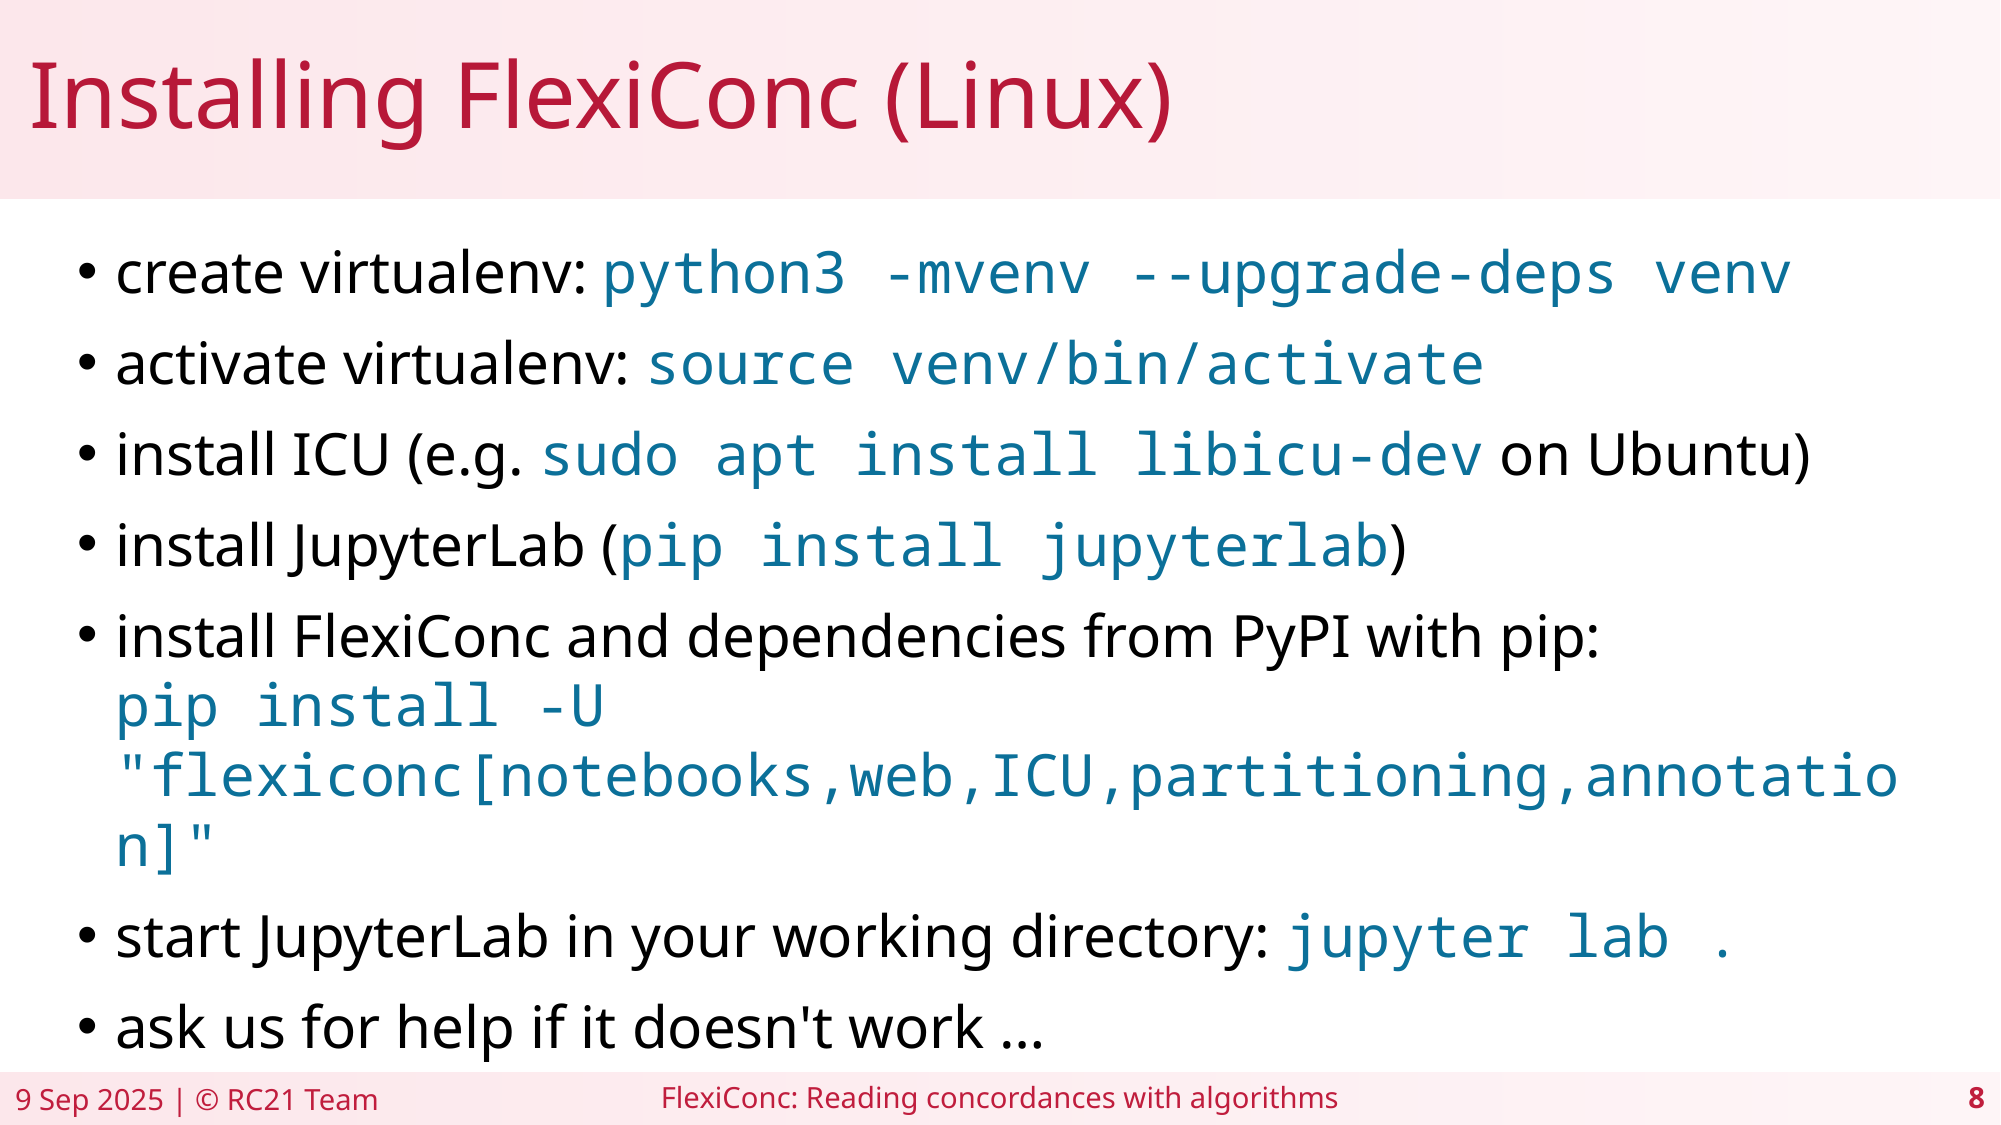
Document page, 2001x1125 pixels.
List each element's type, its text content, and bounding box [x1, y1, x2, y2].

list create virtualenv: python3 -mvenv --upgrade-deps venv activate virtualenv: source venv/bin/activate install ICU (e.g. sudo apt install libicu-dev on Ubuntu) install JupyterLab (pip install jupyterlab) install FlexiConc and dependencies from PyPI with pip: pip install -U "flexiconc[notebooks,web,ICU,partitioning,annotation]" start JupyterLab in your working directory: jupyter lab . ask us for help if it doesn't work … [62, 227, 1938, 1014]
title Installing FlexiConc (Linux) [0, 0, 1863, 199]
footer FlexiConc: Reading concordances with algorithms [583, 1072, 1416, 1125]
slide_number 8 [1550, 1072, 2000, 1125]
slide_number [0, 1072, 450, 1125]
